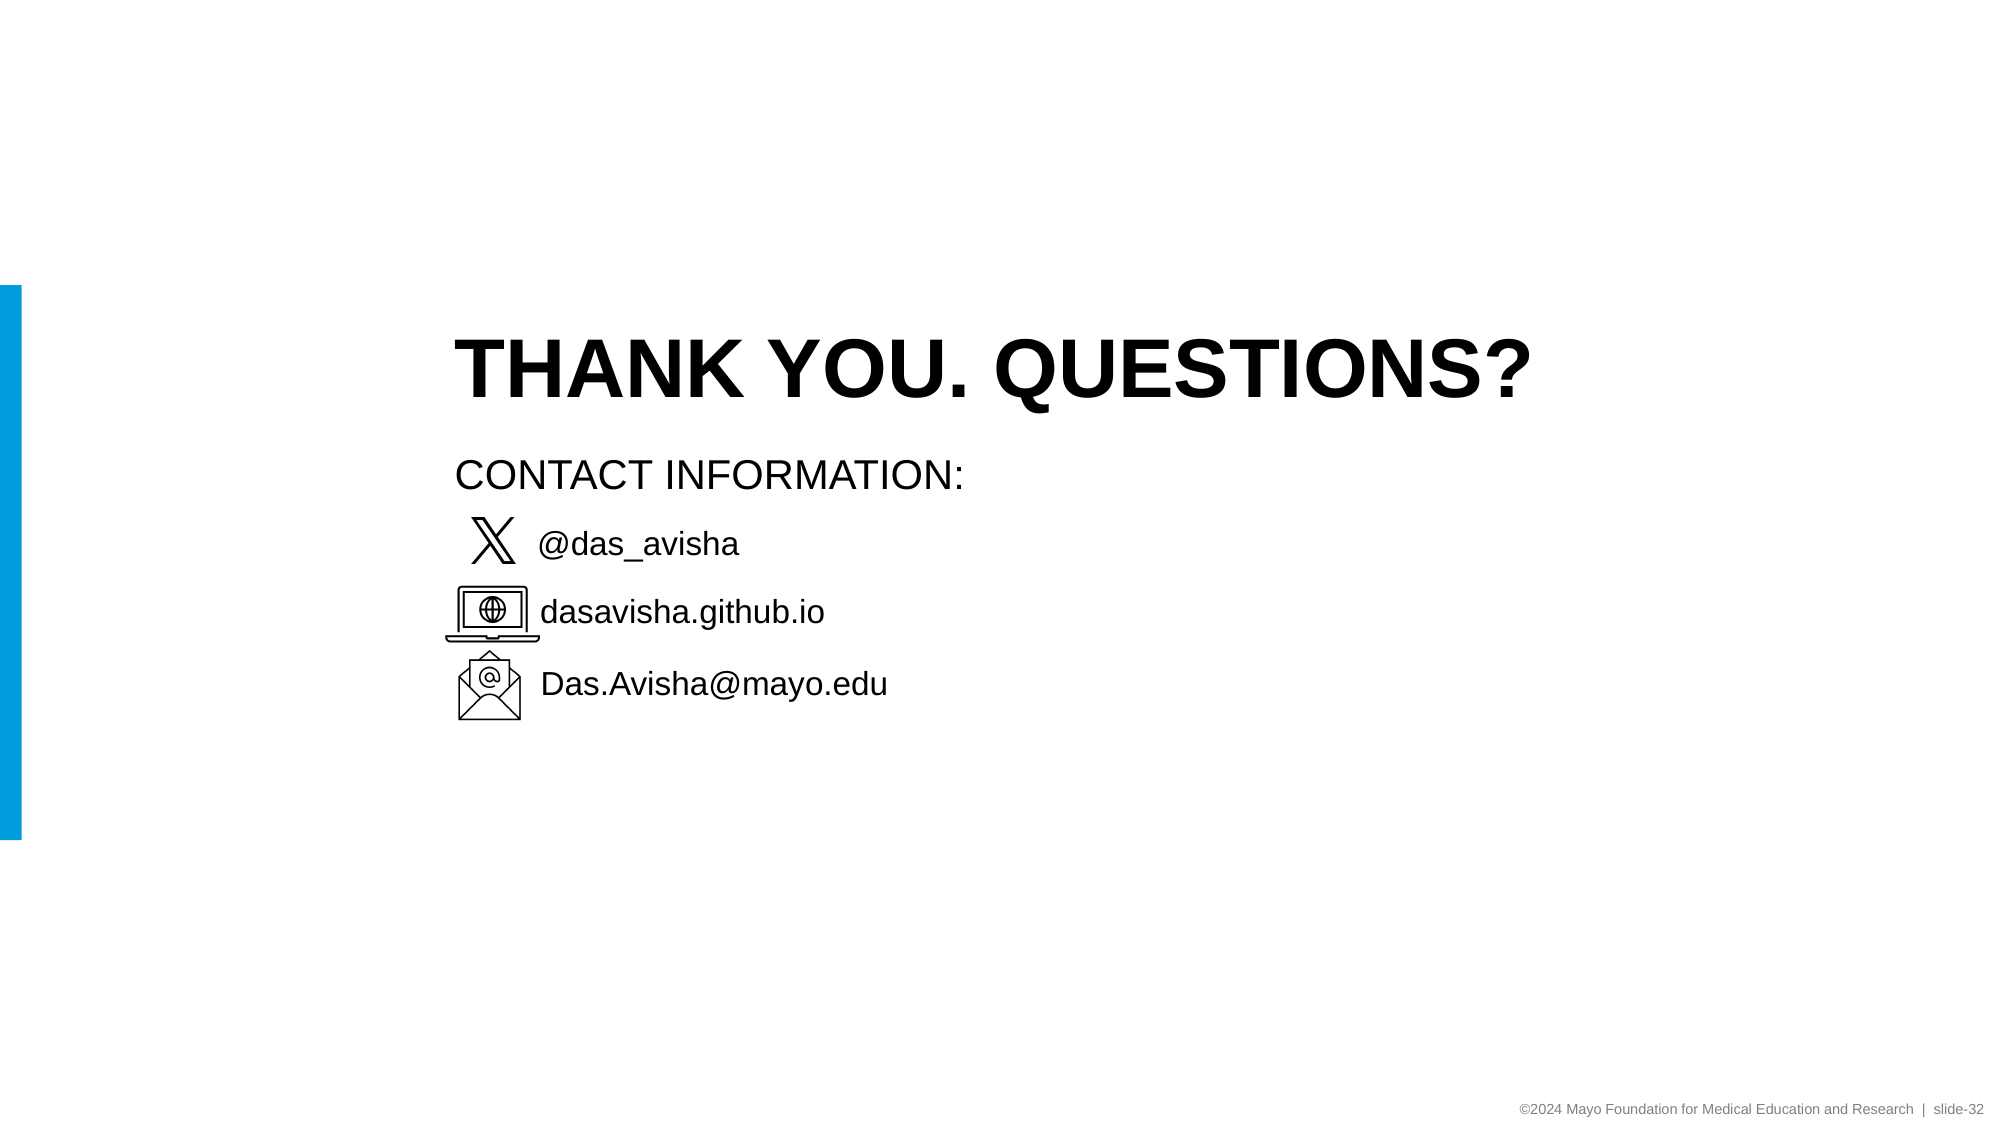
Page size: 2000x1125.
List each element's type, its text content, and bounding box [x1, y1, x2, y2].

title Thank you. Questions? Contact Information: [454, 352, 1800, 466]
picture [443, 517, 542, 725]
text_box Das.Avisha@mayo.edu [540, 663, 926, 705]
text_box @das_avisha [537, 524, 923, 566]
text_box dasavisha.github.io [546, 591, 926, 633]
